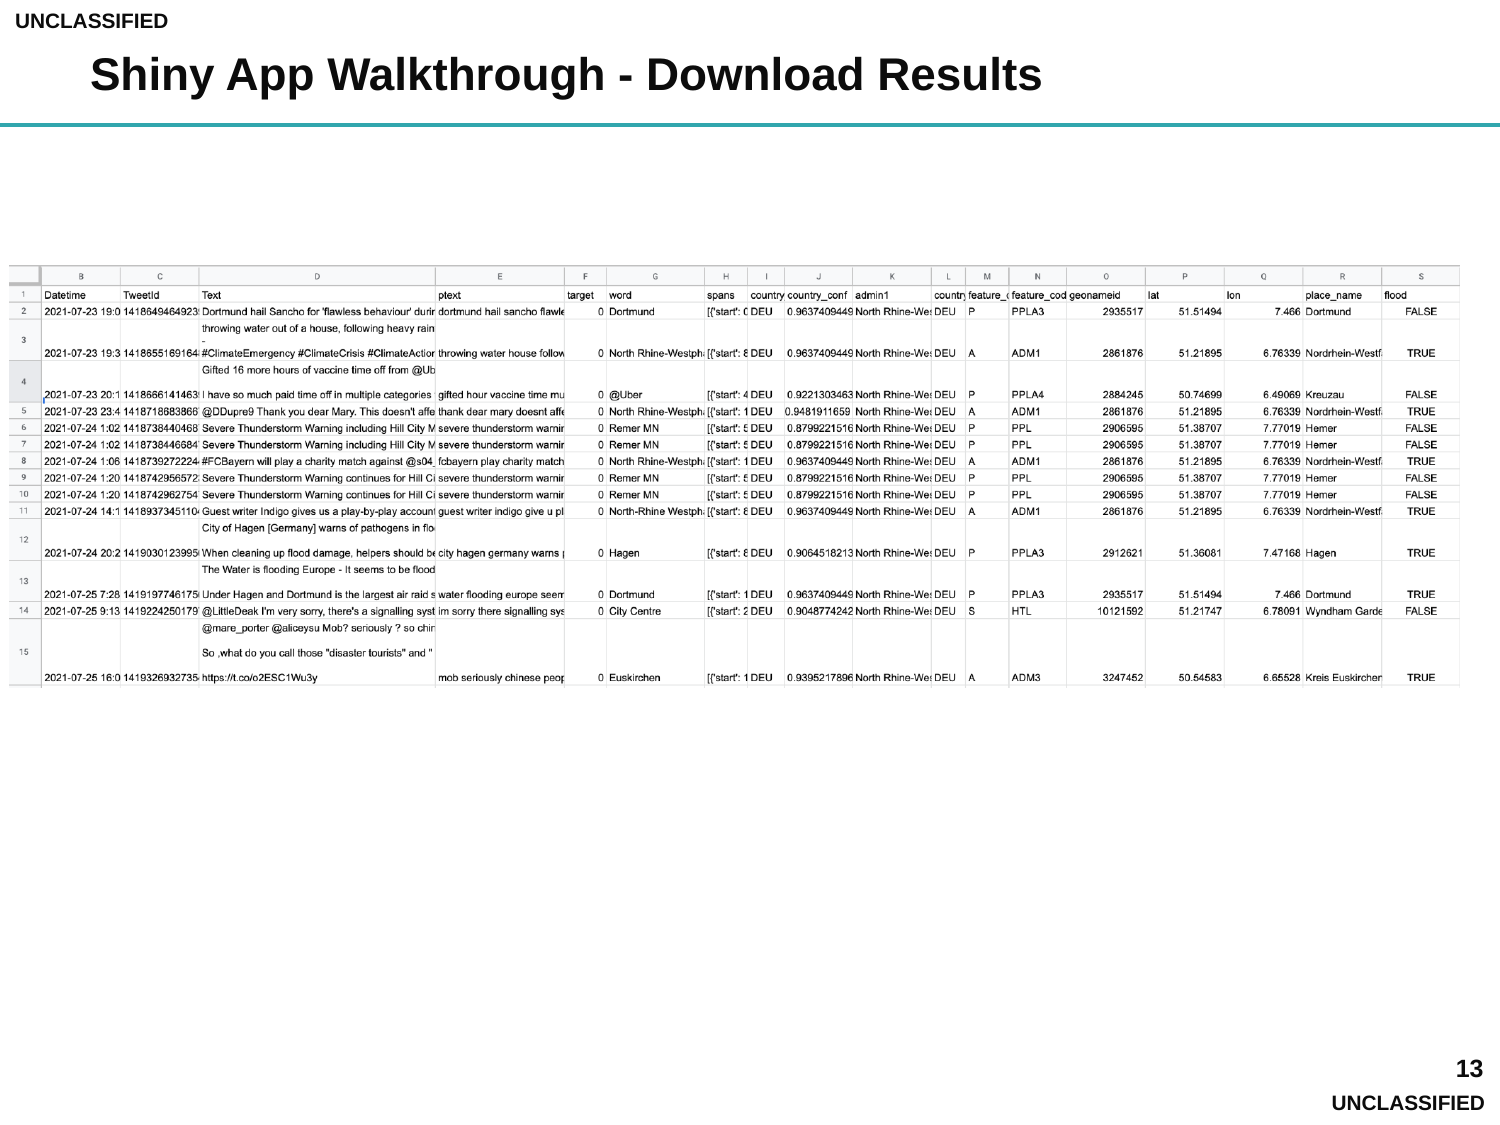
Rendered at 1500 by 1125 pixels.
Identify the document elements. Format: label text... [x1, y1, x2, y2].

picture [9, 265, 1460, 688]
title Shiny App Walkthrough - Download Results [75, 34, 1300, 110]
